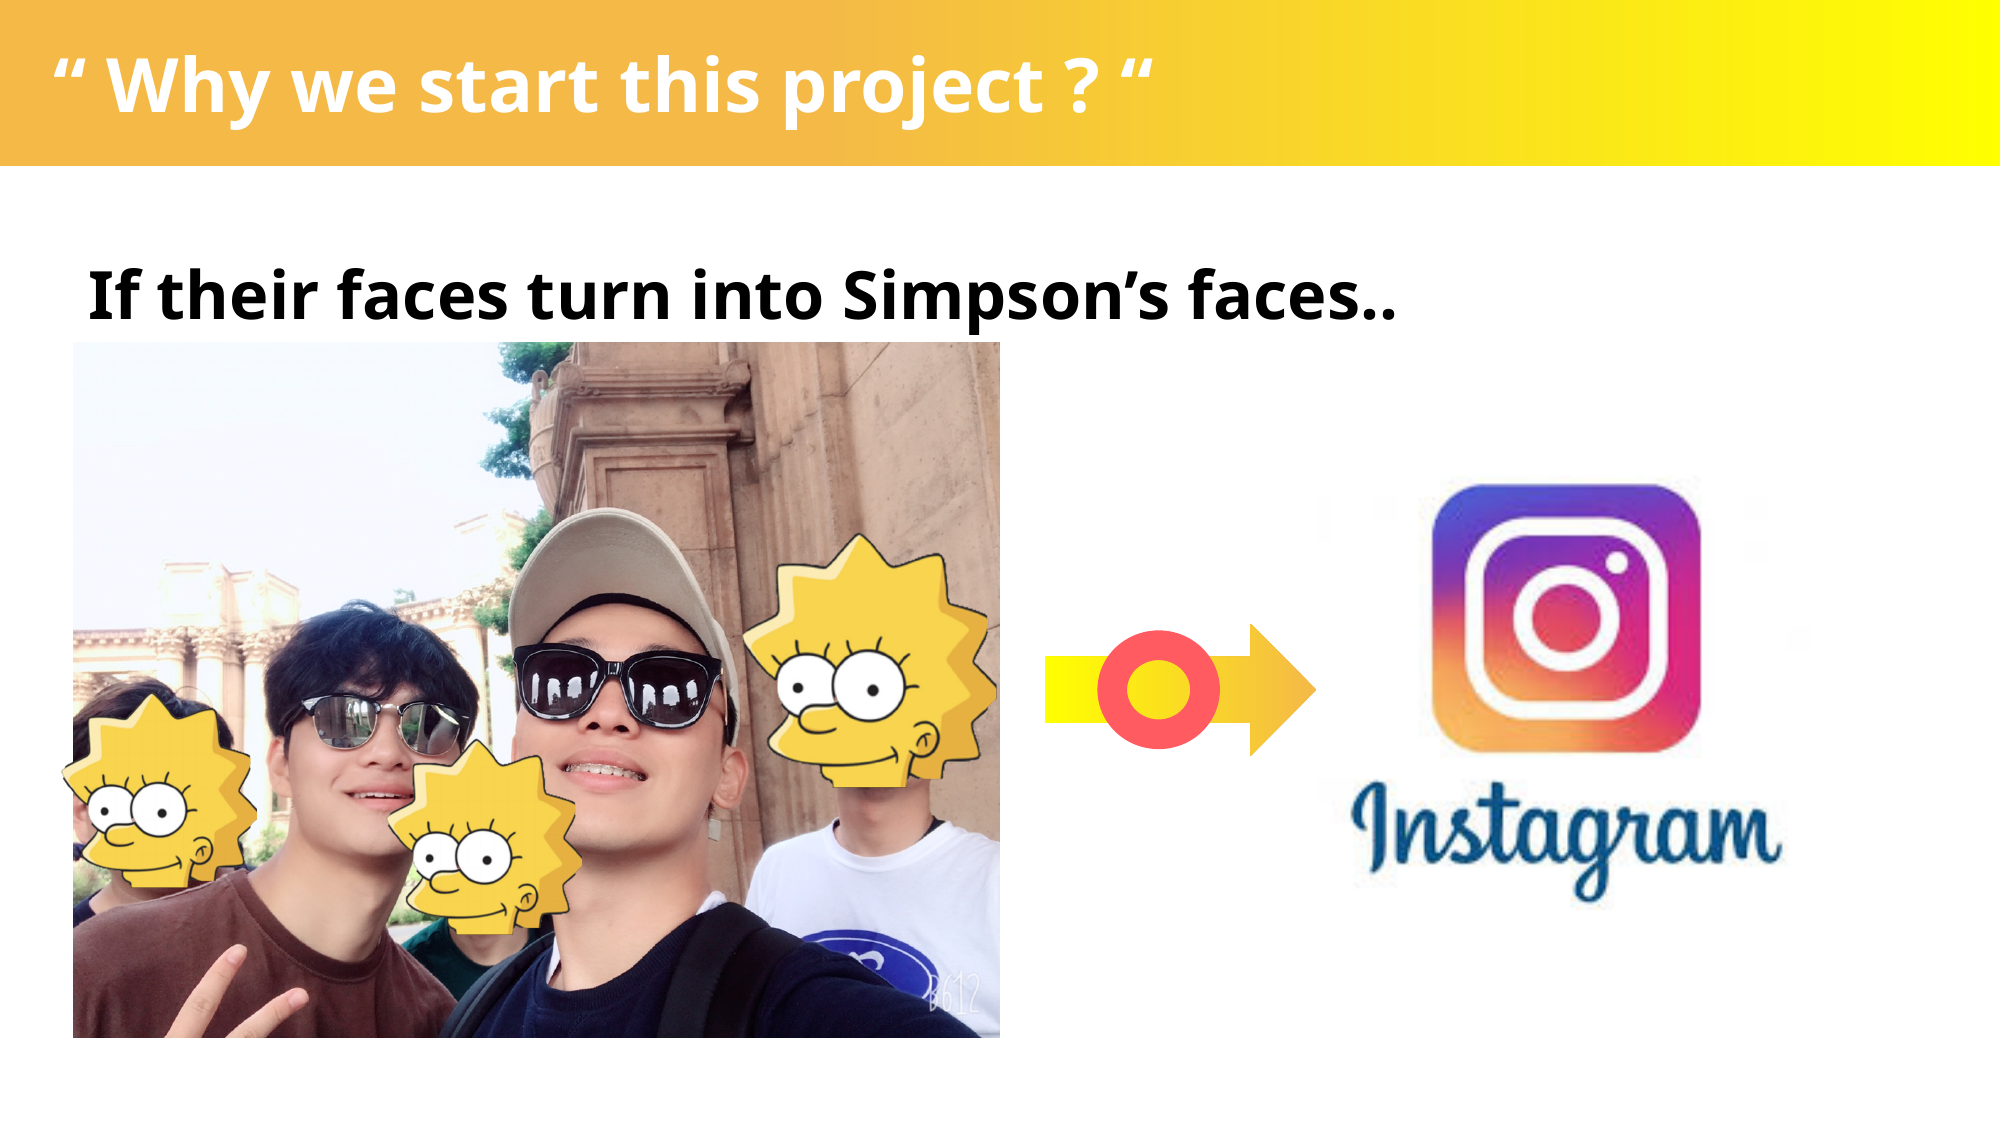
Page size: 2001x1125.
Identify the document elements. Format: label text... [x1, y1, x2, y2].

text_box [1129, 662, 1189, 718]
picture [47, 342, 1007, 1038]
text_box “ Why we start this project ? “ [0, 0, 2000, 167]
text_box If their faces turn into Simpson’s faces.. [73, 245, 1465, 341]
text_box [1096, 629, 1221, 751]
text_box [1211, 621, 1317, 759]
picture [1317, 455, 1812, 935]
text_box [1043, 655, 1107, 724]
